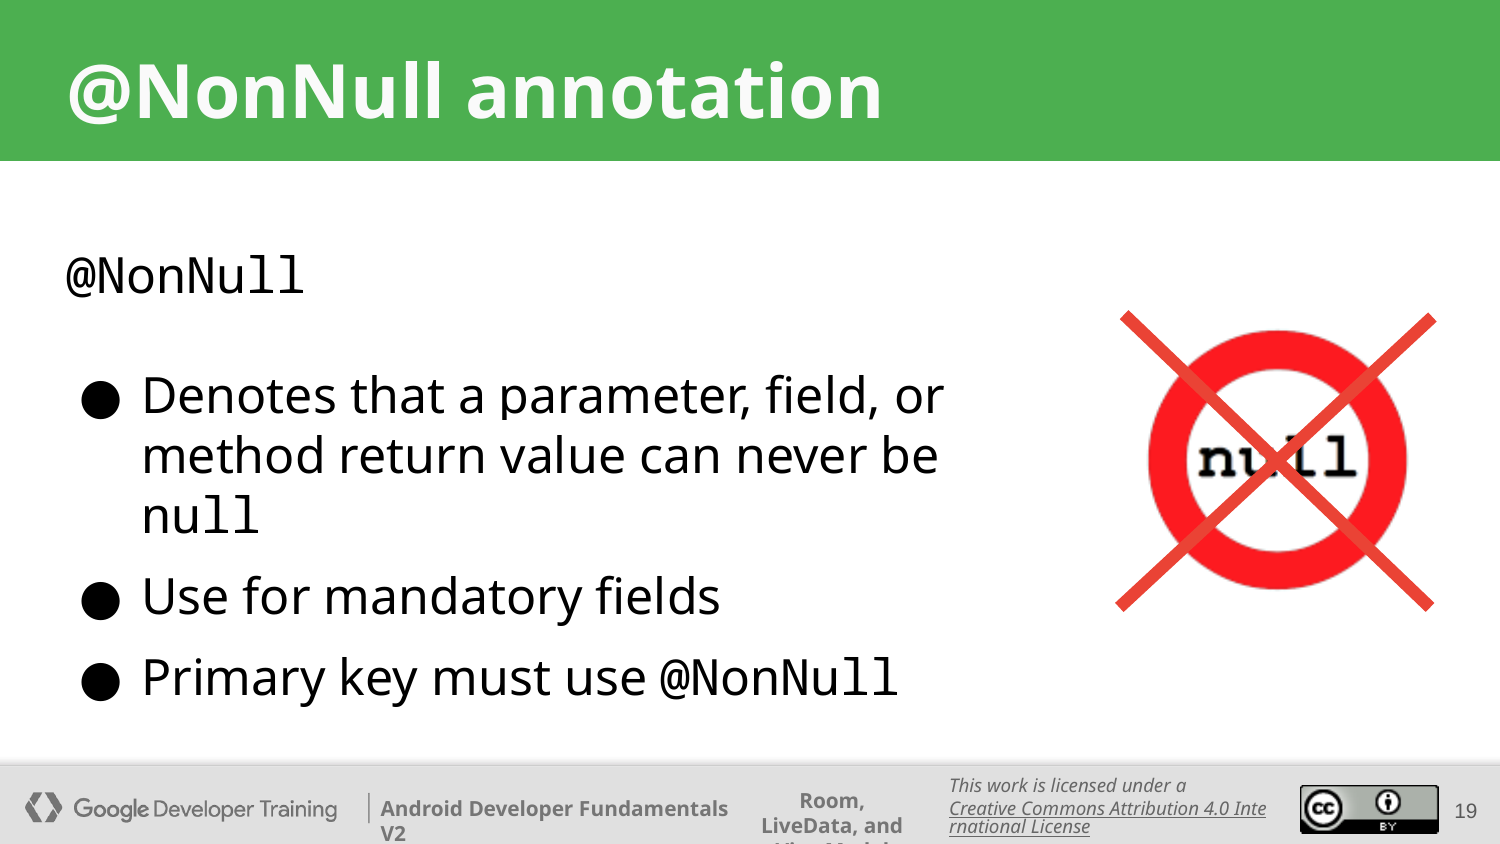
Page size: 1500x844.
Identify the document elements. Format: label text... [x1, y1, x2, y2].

slide_number ‹#› [1402, 777, 1493, 842]
list @NonNull Denotes that a parameter, field, or method return value can never be null Use for mandatory fields Primary key must use @NonNull [51, 168, 1086, 735]
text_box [1119, 312, 1433, 608]
picture [0, 161, 1500, 844]
title @NonNull annotation [51, 28, 1449, 122]
